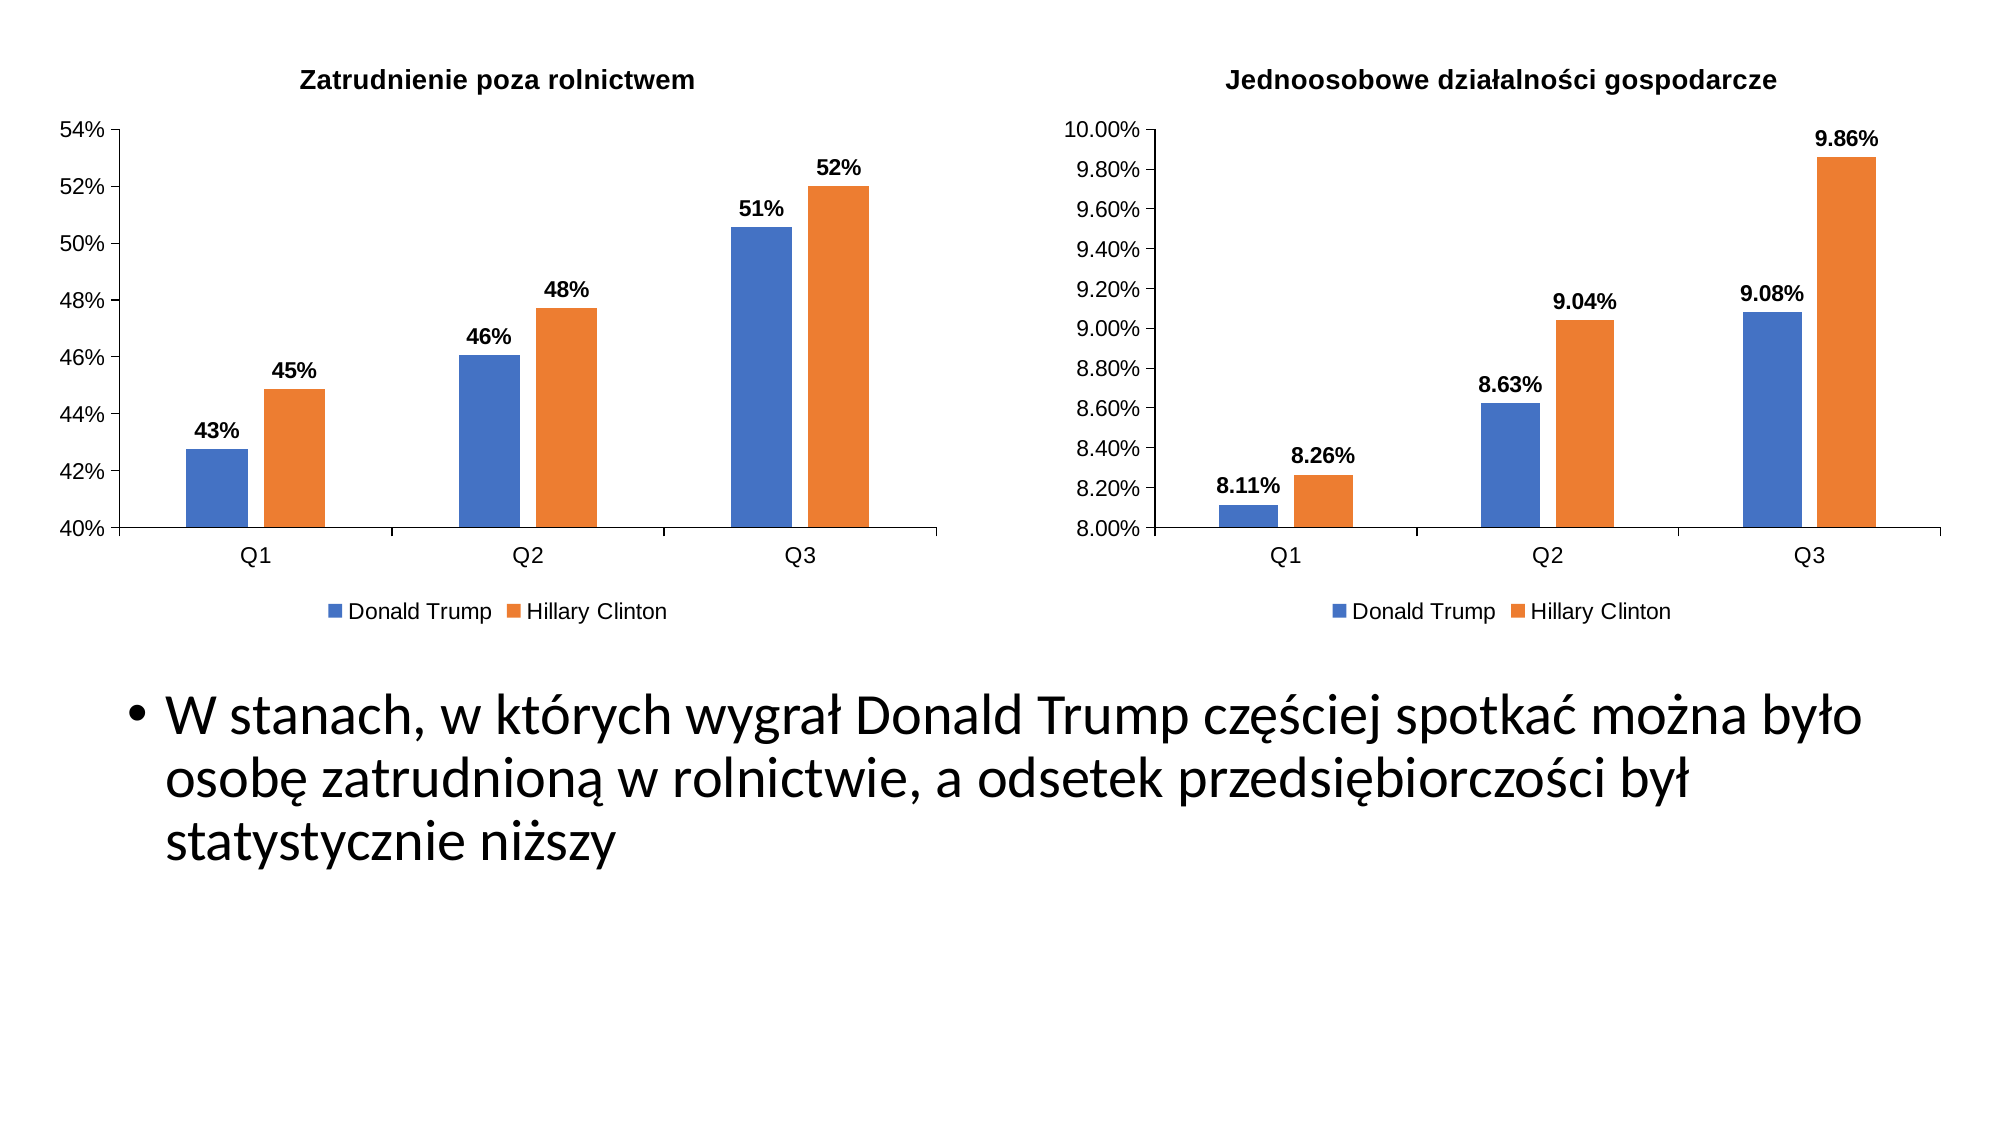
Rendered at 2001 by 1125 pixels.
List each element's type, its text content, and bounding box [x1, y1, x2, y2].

list W stanach, w których wygrał Donald Trump częściej spotkać można było osobę zatrudnioną w rolnictwie, a odsetek przedsiębiorczości był statystycznie niższy [112, 677, 1888, 913]
chart [1045, 36, 1959, 631]
chart [41, 36, 955, 631]
